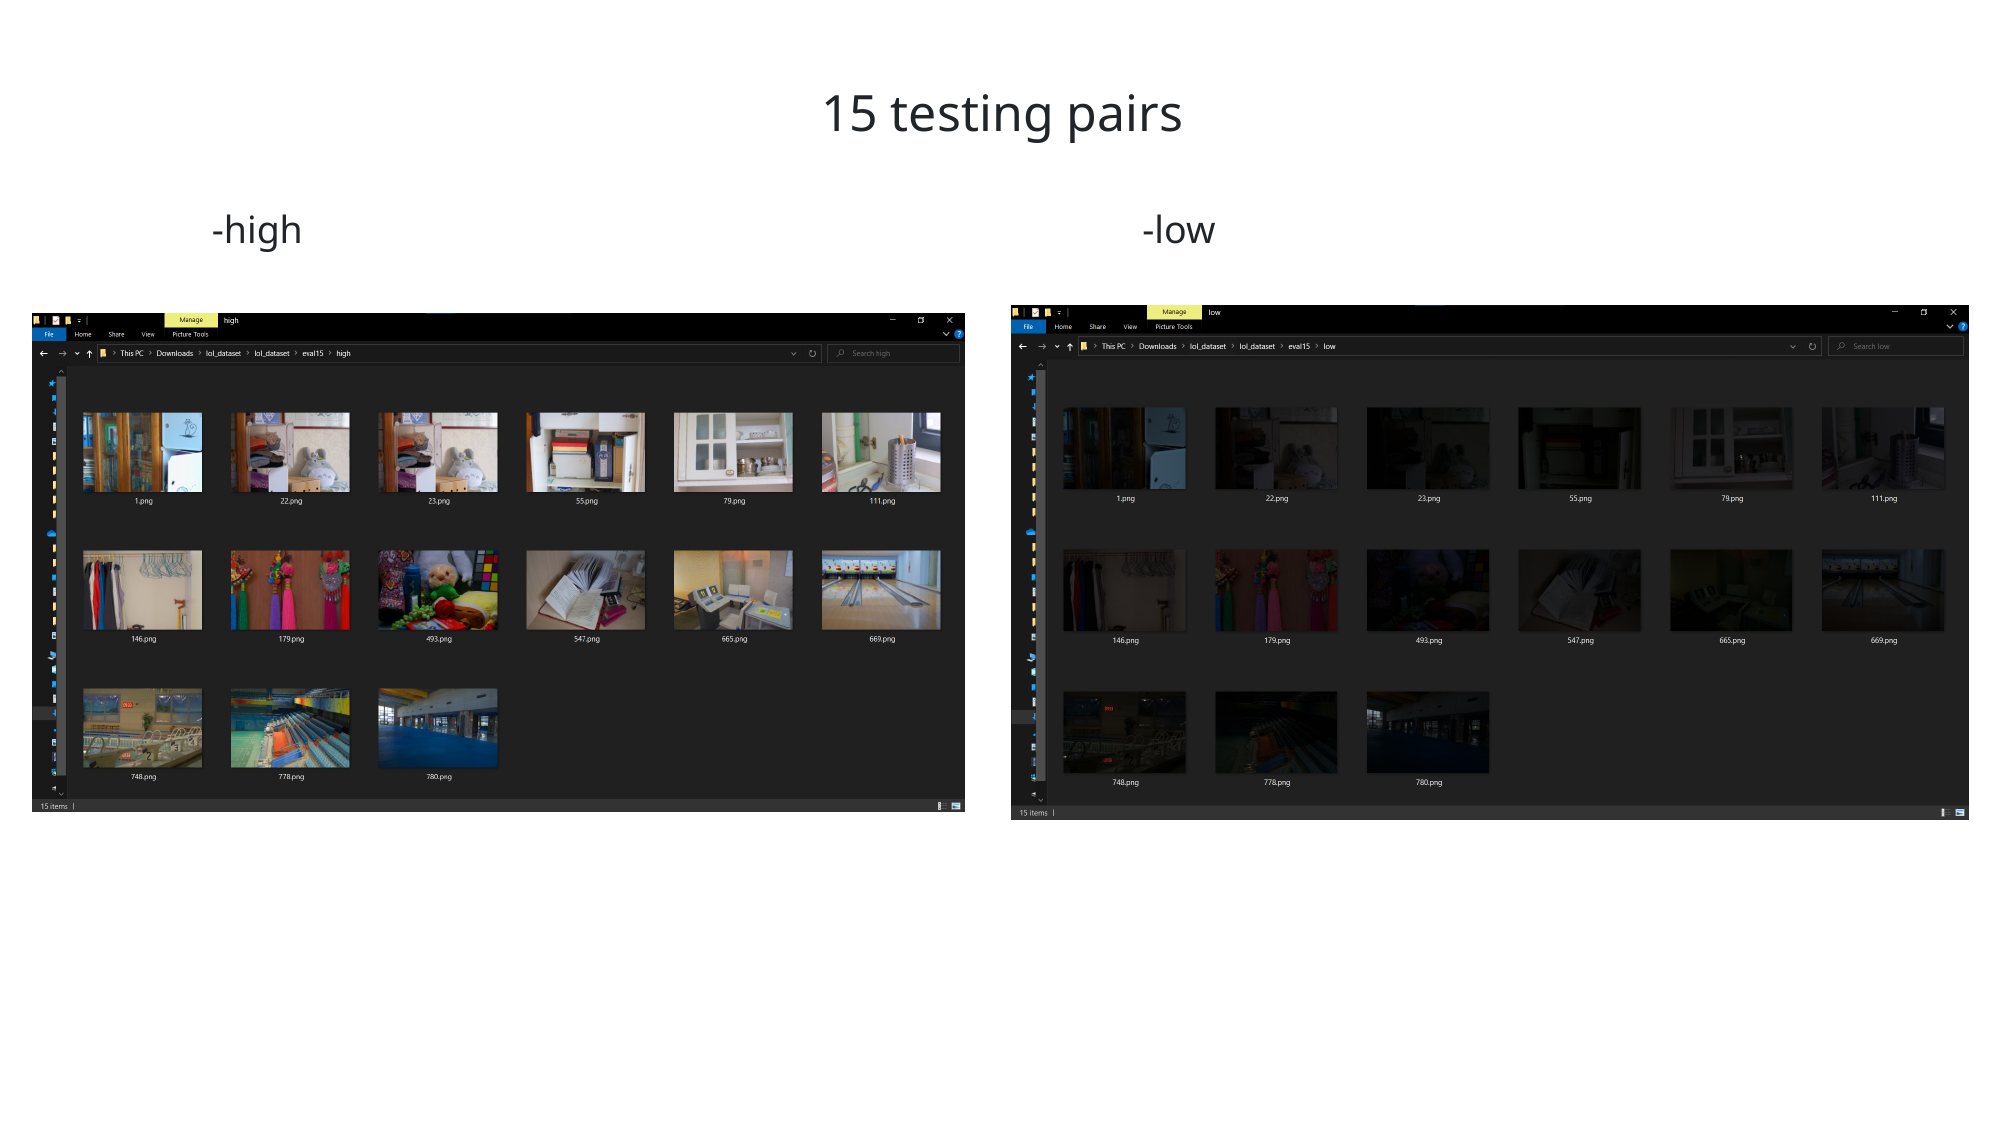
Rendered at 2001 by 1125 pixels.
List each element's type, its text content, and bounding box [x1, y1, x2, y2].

text_box -low [1127, 198, 2000, 259]
picture [32, 312, 965, 812]
list 15 testing pairs [53, 55, 1952, 175]
text_box -high [196, 198, 1127, 259]
picture [1011, 305, 1970, 820]
